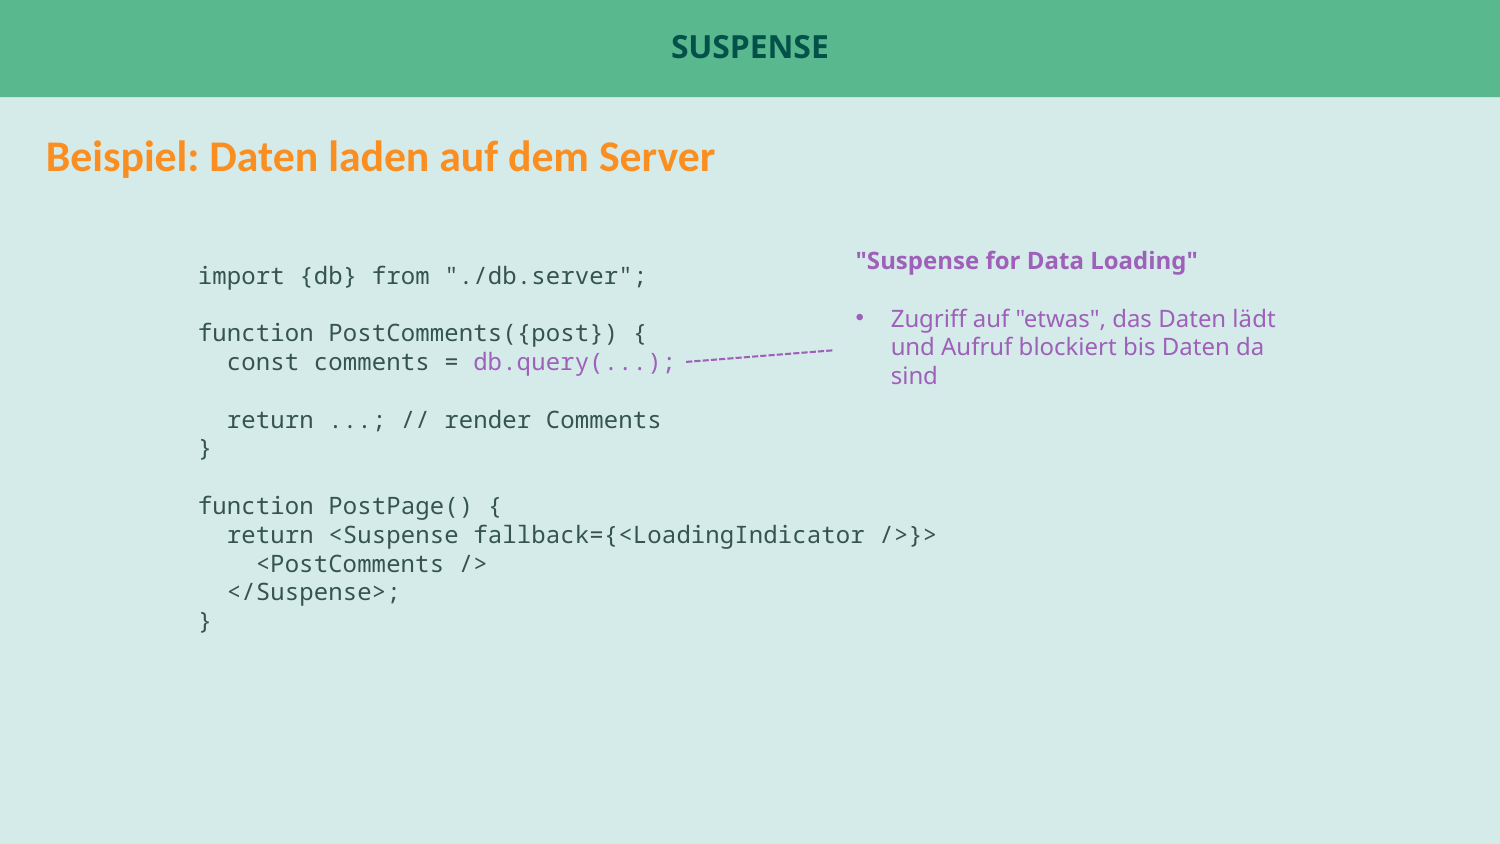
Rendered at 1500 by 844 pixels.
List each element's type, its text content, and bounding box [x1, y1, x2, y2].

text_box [685, 350, 833, 362]
text_box "Suspense for Data Loading" Zugriff auf "etwas", das Daten lädt und Aufruf blockiert bis Daten da sind [840, 238, 1297, 426]
text_box import {db} from "./db.server"; function PostComments({post}) { const comments = db.query(...); return ...; // render Comments } function PostPage() { return <Suspense fallback={<LoadingIndicator />}> <PostComments /> </Suspense>; } [183, 253, 1259, 700]
title suspense [0, 0, 1500, 98]
list Beispiel: Daten laden auf dem Server [30, 126, 1470, 782]
